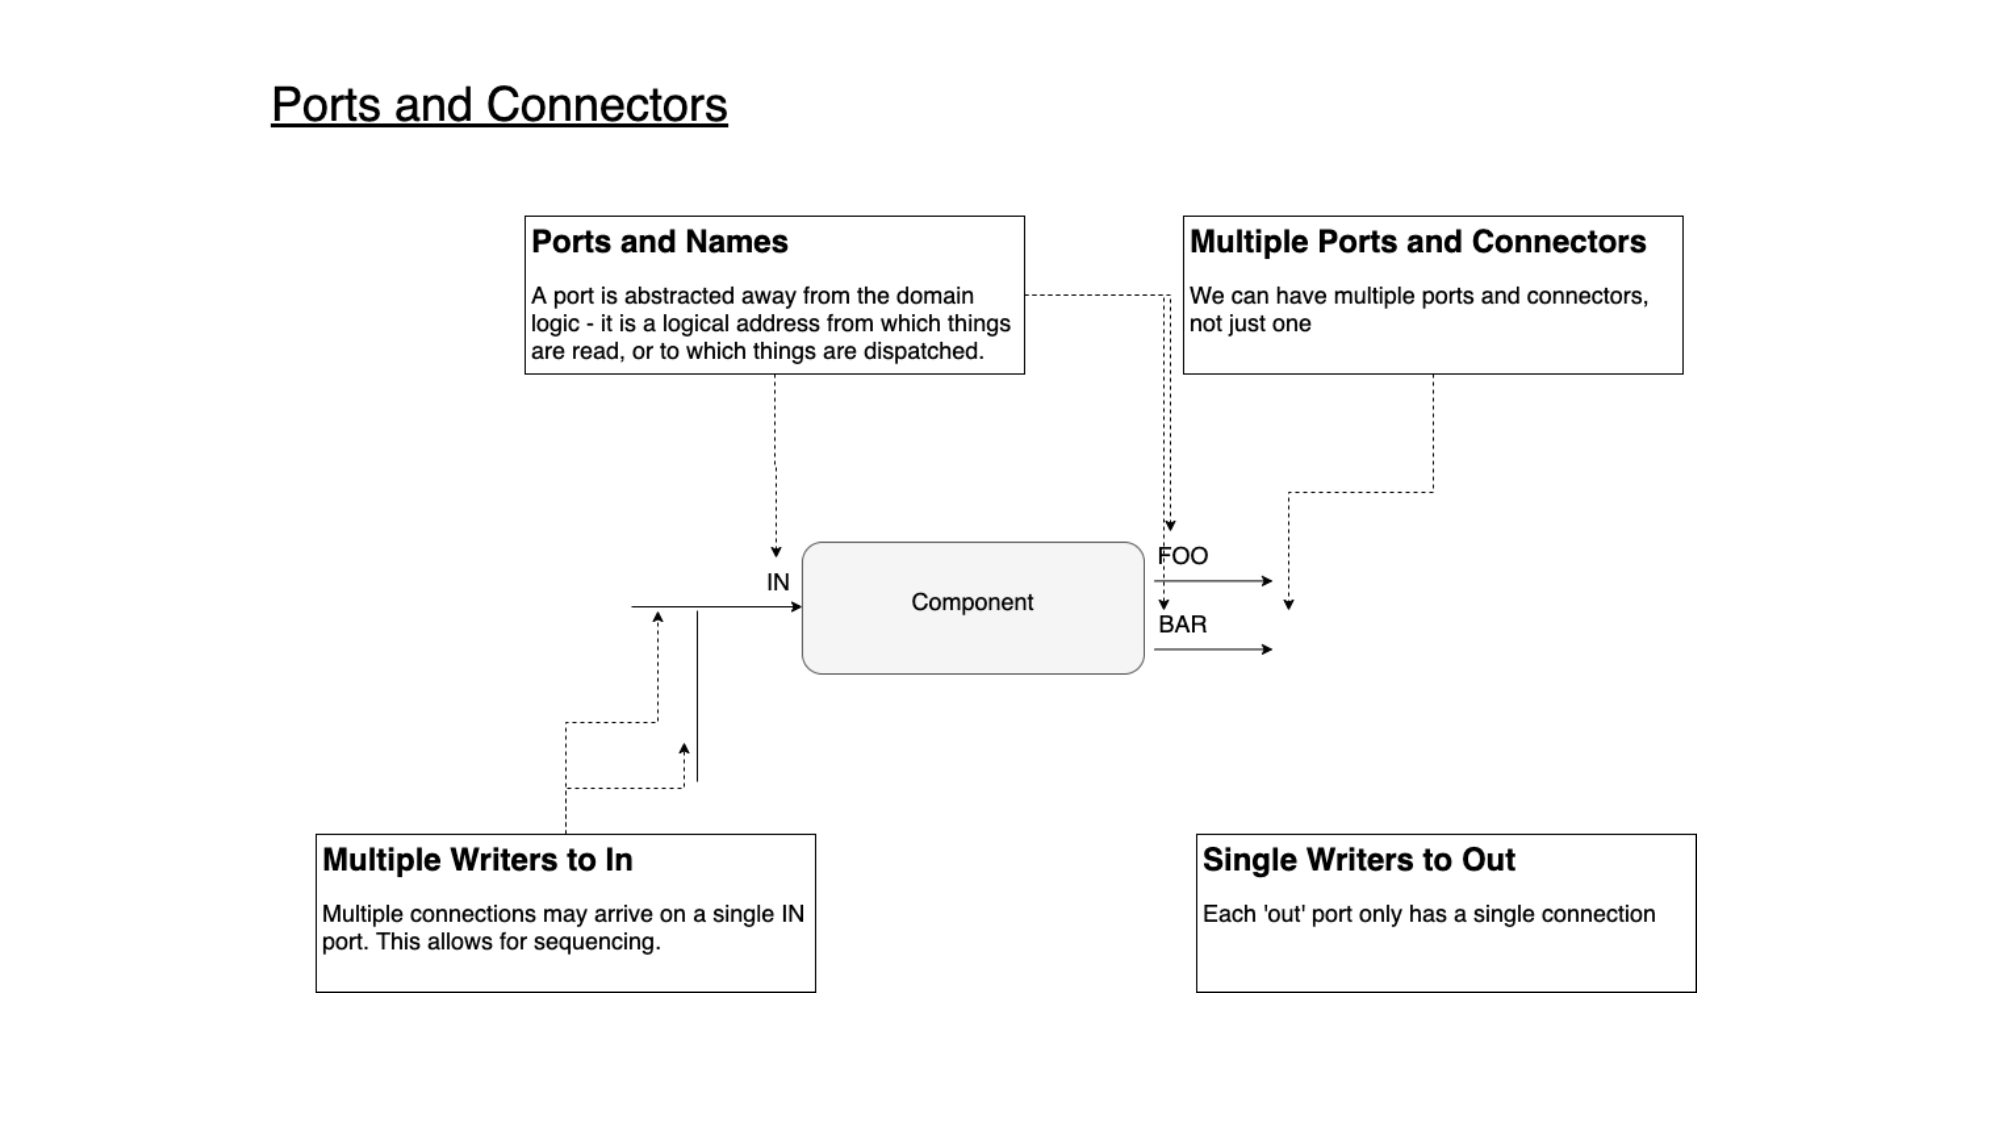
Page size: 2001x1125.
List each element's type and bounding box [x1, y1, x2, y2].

picture [250, 71, 1697, 993]
